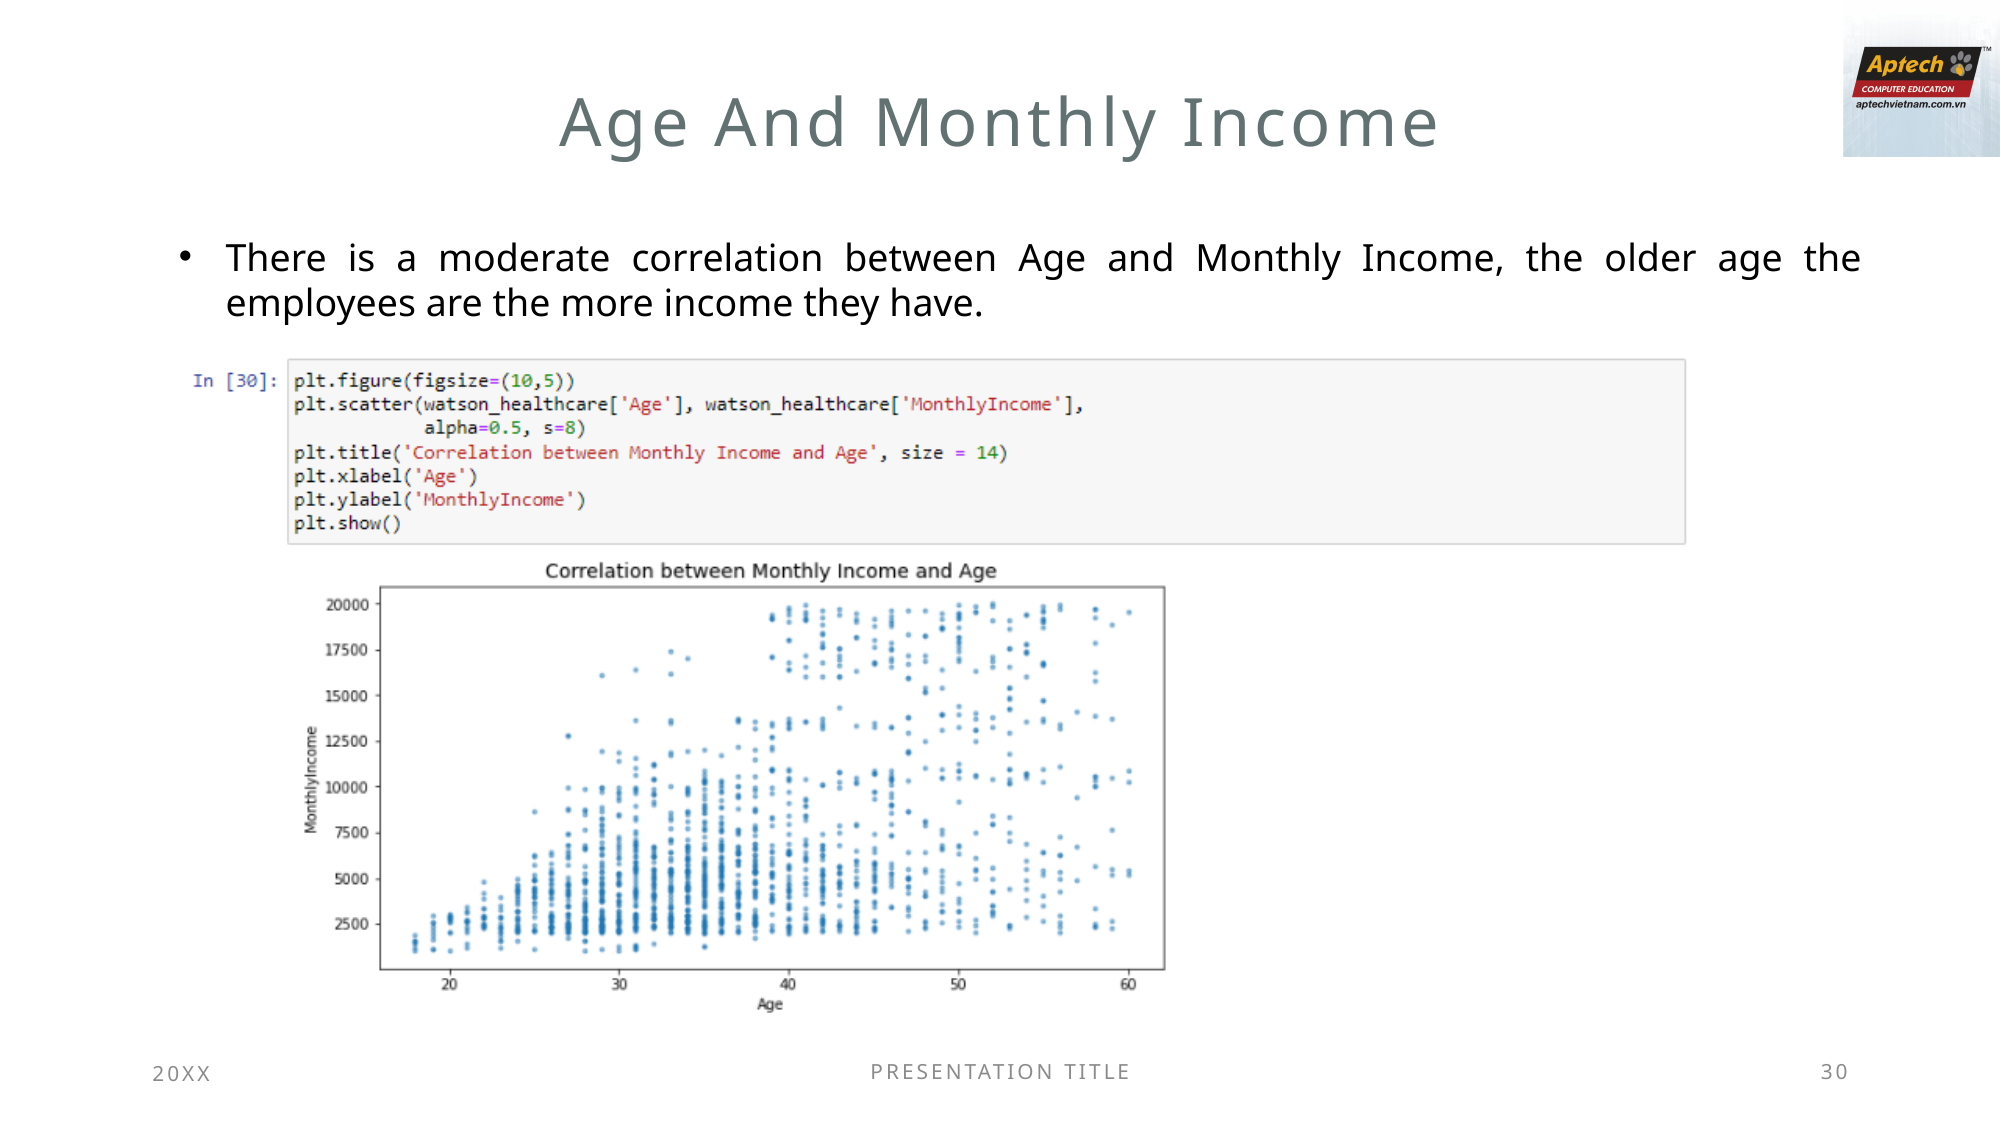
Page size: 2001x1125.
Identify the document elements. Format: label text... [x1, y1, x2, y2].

slide_number 30 [1412, 1042, 1863, 1103]
slide_number 20XX [137, 1042, 588, 1103]
title Age And Monthly Income [137, 81, 1863, 175]
text_box There is a moderate correlation between Age and Monthly Income, the older age the employees are the more income they have. [163, 226, 1878, 331]
footer PRESENTATION TITLE [662, 1042, 1338, 1103]
picture [1843, 0, 2000, 157]
picture [164, 337, 1702, 1038]
